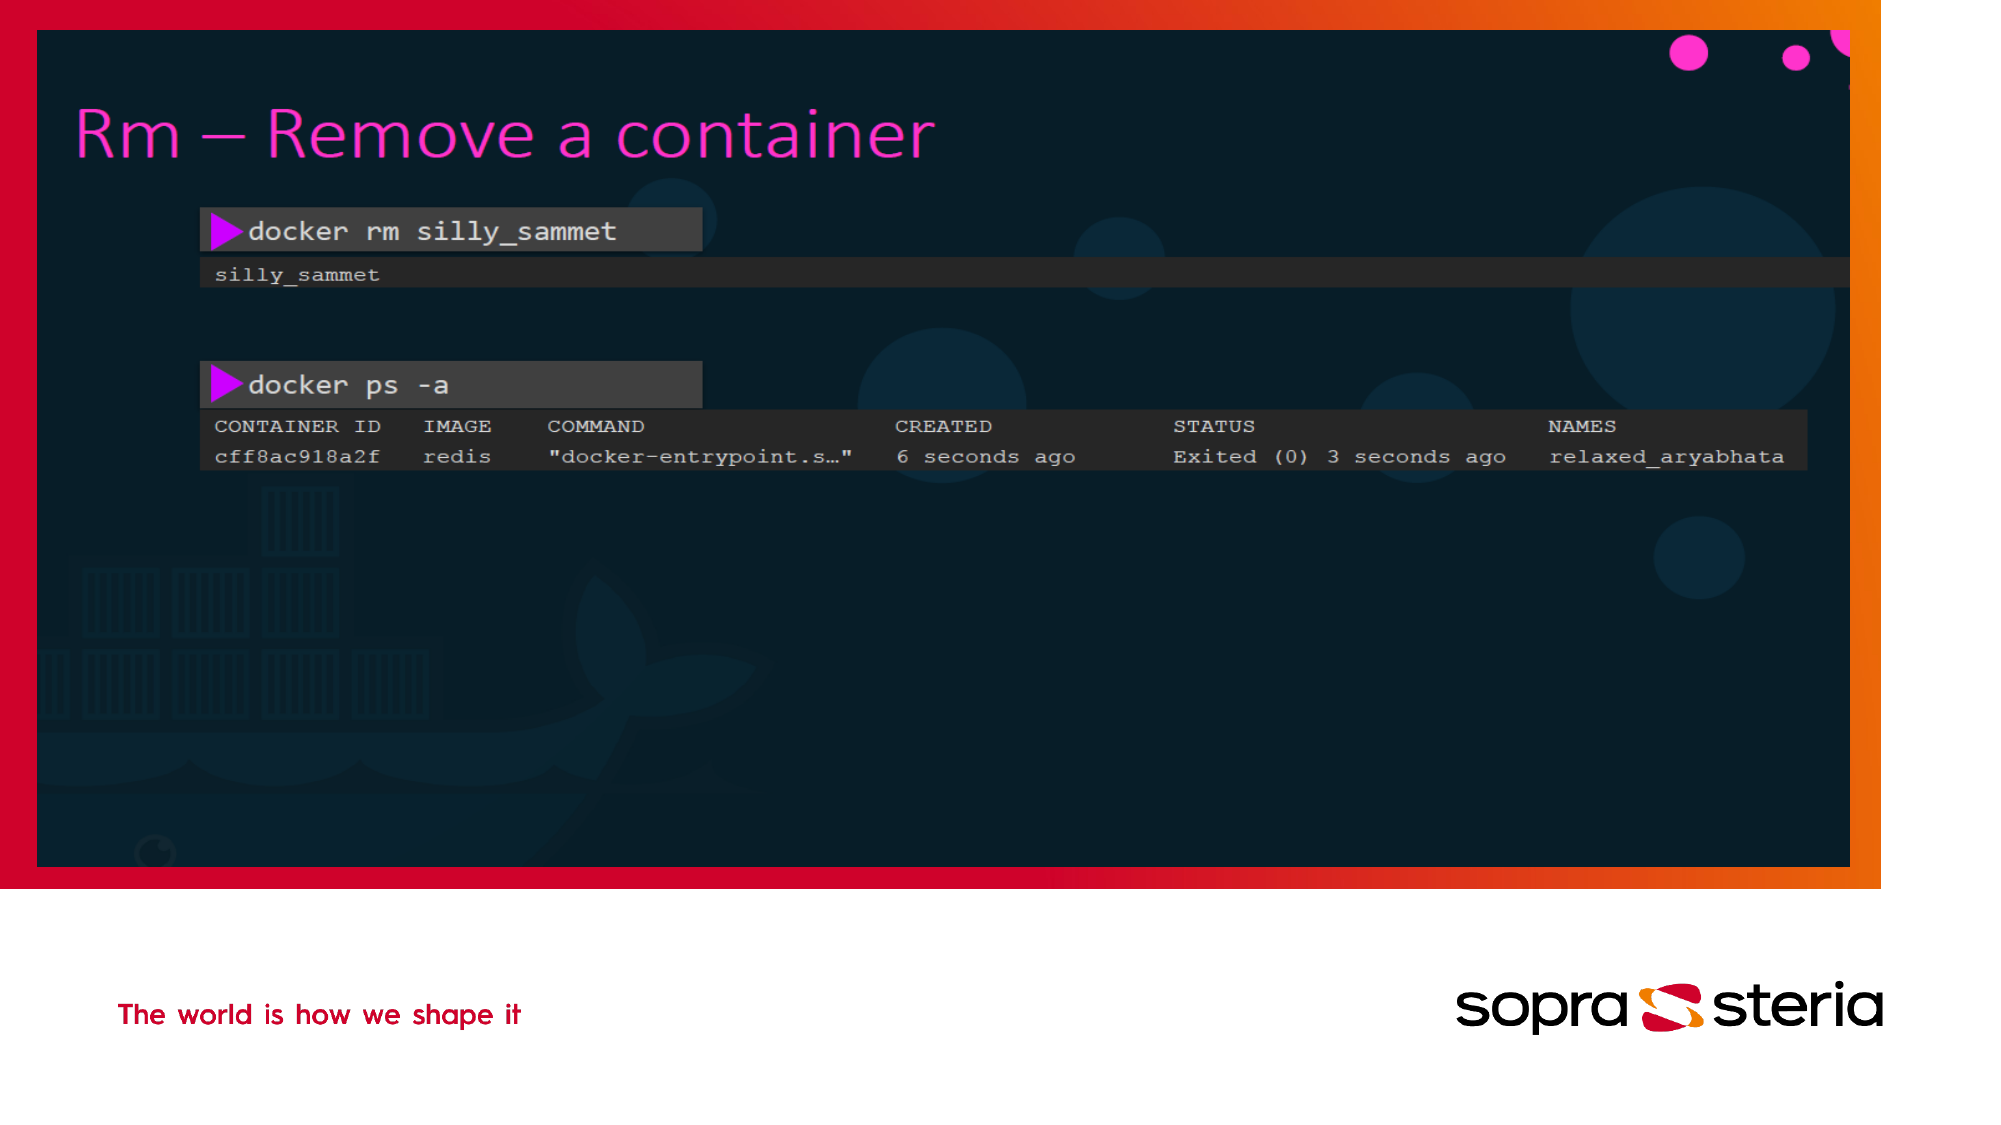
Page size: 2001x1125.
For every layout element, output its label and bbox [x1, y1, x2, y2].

picture [100, 987, 545, 1049]
picture [0, 0, 1881, 889]
picture [1423, 946, 1915, 1069]
